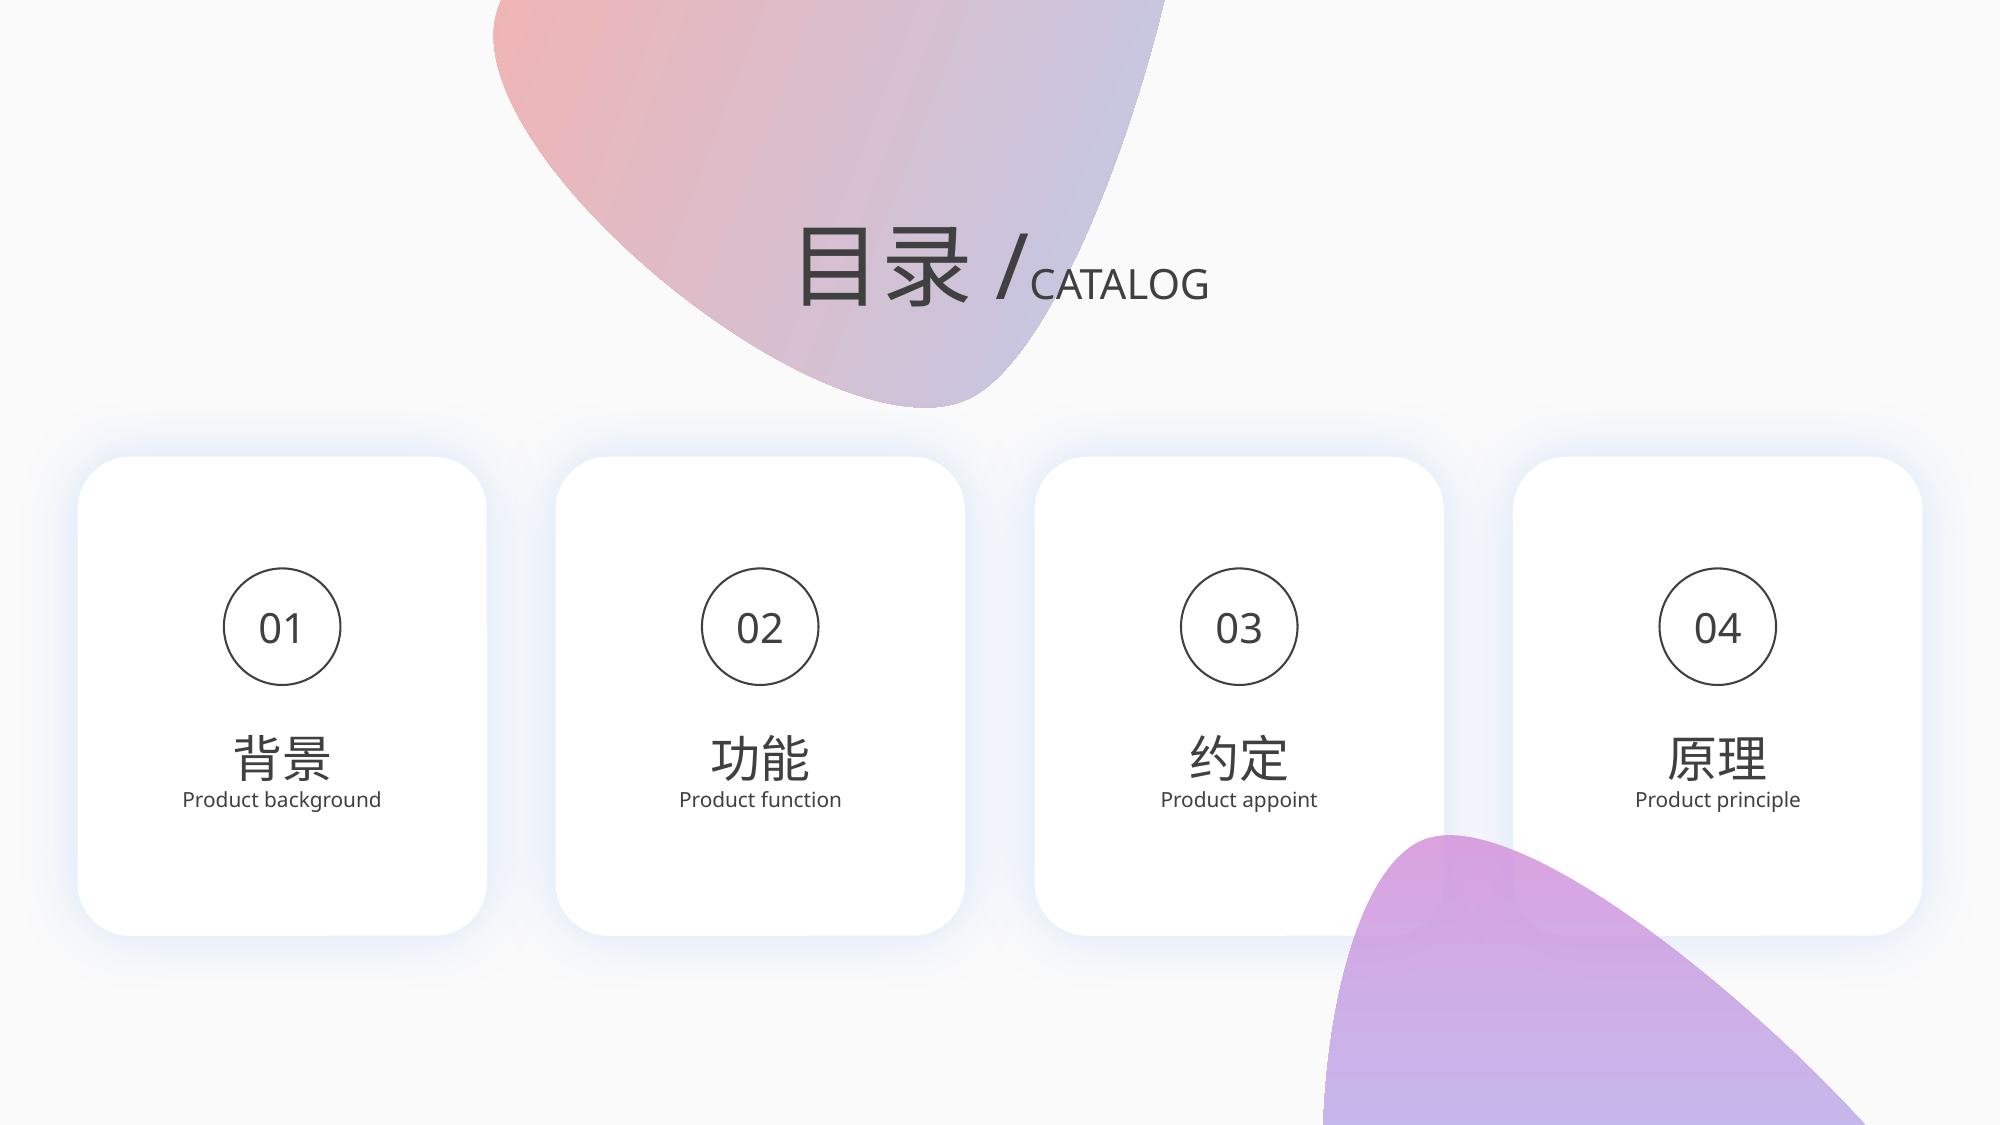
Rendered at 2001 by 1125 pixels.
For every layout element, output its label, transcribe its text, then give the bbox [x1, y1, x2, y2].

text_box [1659, 568, 1777, 685]
text_box 约定 Product appoint [1101, 719, 1378, 820]
text_box [721, 326, 1040, 409]
text_box [492, 0, 1166, 311]
text_box [554, 455, 966, 937]
text_box [1033, 455, 1445, 937]
text_box 功能 Product function [622, 719, 899, 820]
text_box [223, 568, 341, 685]
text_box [701, 568, 819, 685]
text_box [76, 455, 488, 937]
text_box [1322, 834, 1867, 1125]
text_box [1180, 568, 1298, 685]
text_box [1512, 455, 1924, 937]
text_box 原理 Product principle [1579, 719, 1857, 820]
text_box 目录/CATALOG [699, 200, 1301, 326]
text_box 背景 Product background [143, 719, 421, 820]
